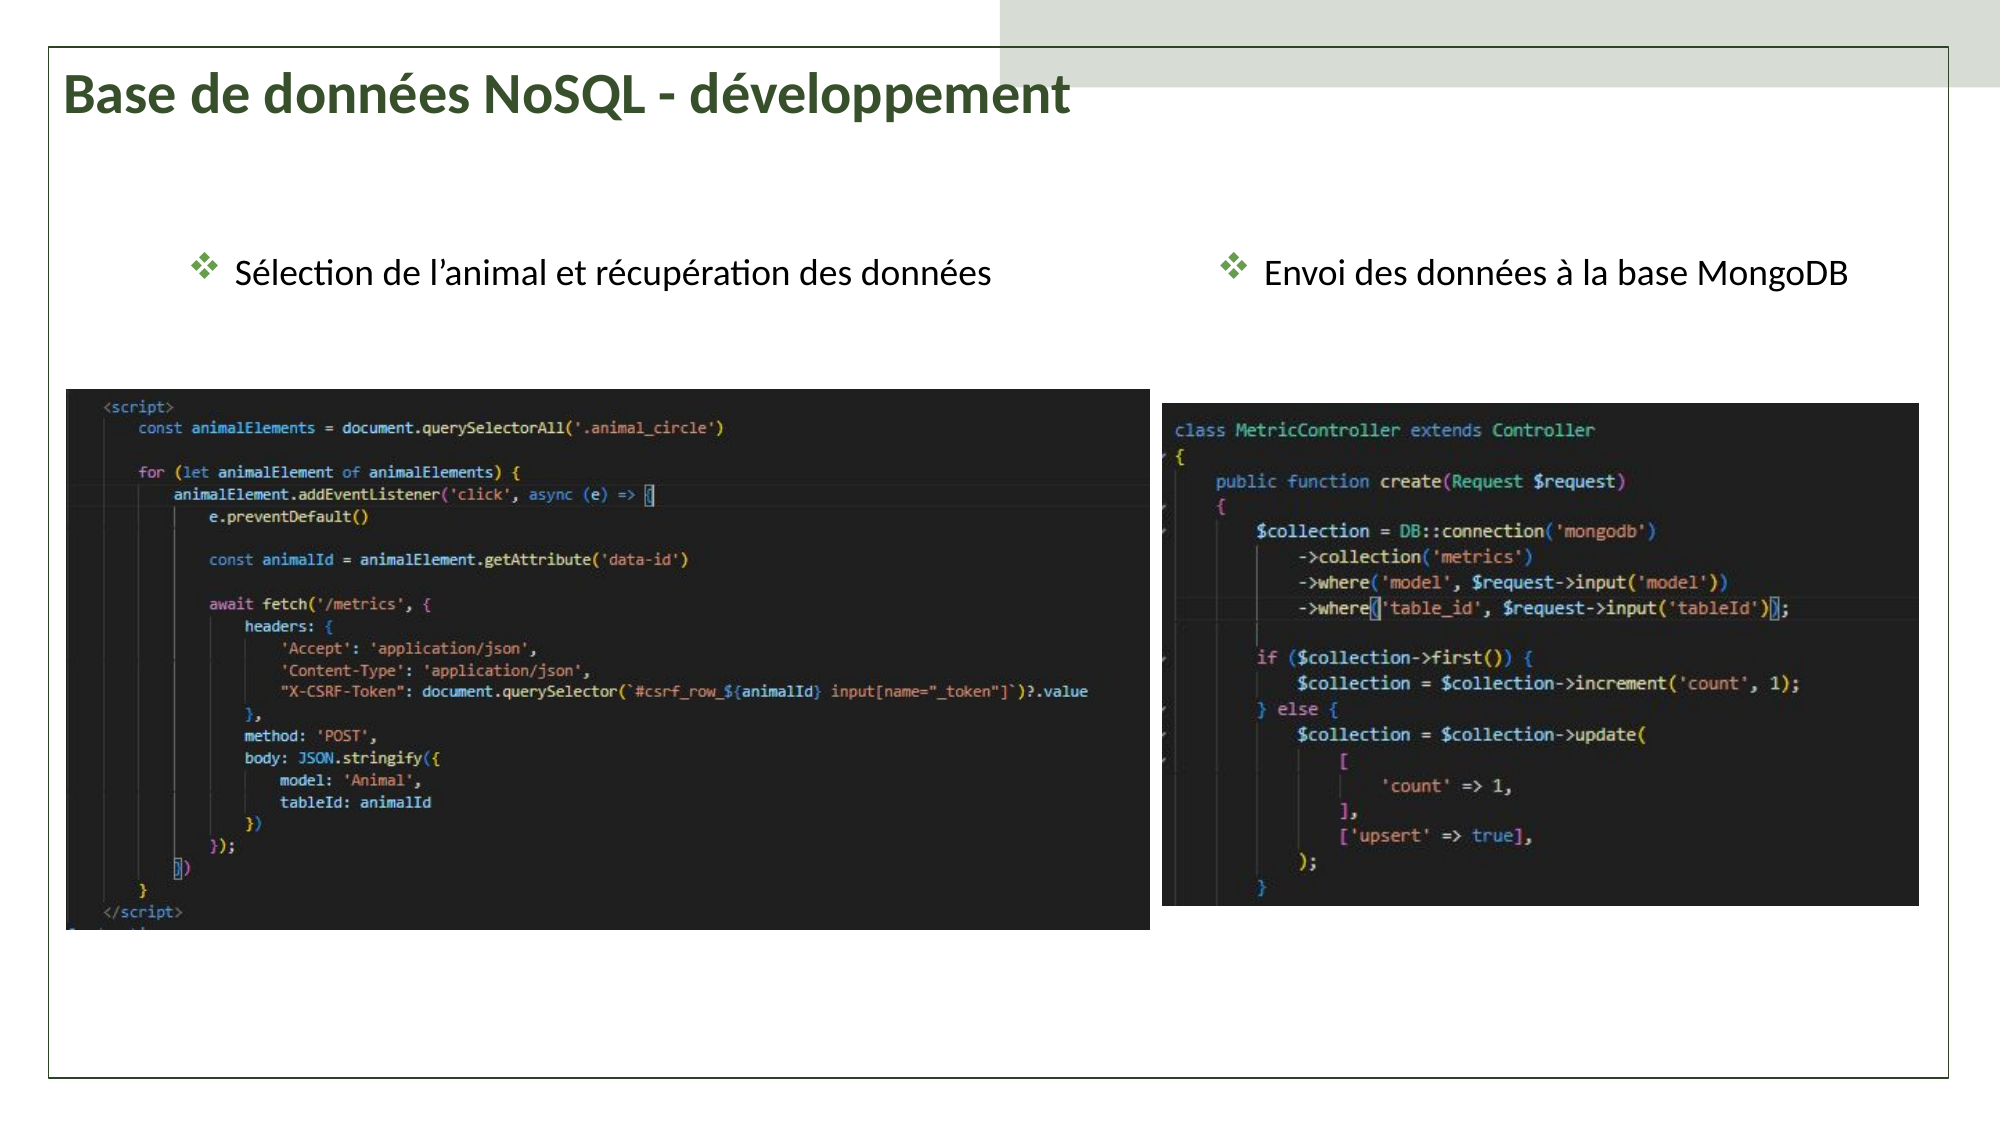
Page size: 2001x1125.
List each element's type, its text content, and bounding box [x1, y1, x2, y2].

text_box Sélection de l’animal et récupération des données [173, 240, 1043, 301]
picture [1161, 403, 1919, 906]
text_box Envoi des données à la base MongoDB [1202, 240, 1879, 301]
picture [66, 389, 1150, 930]
text_box [48, 88, 1949, 1079]
text_box [999, 0, 2000, 88]
text_box Base de données NoSQL - développement [48, 46, 1082, 135]
